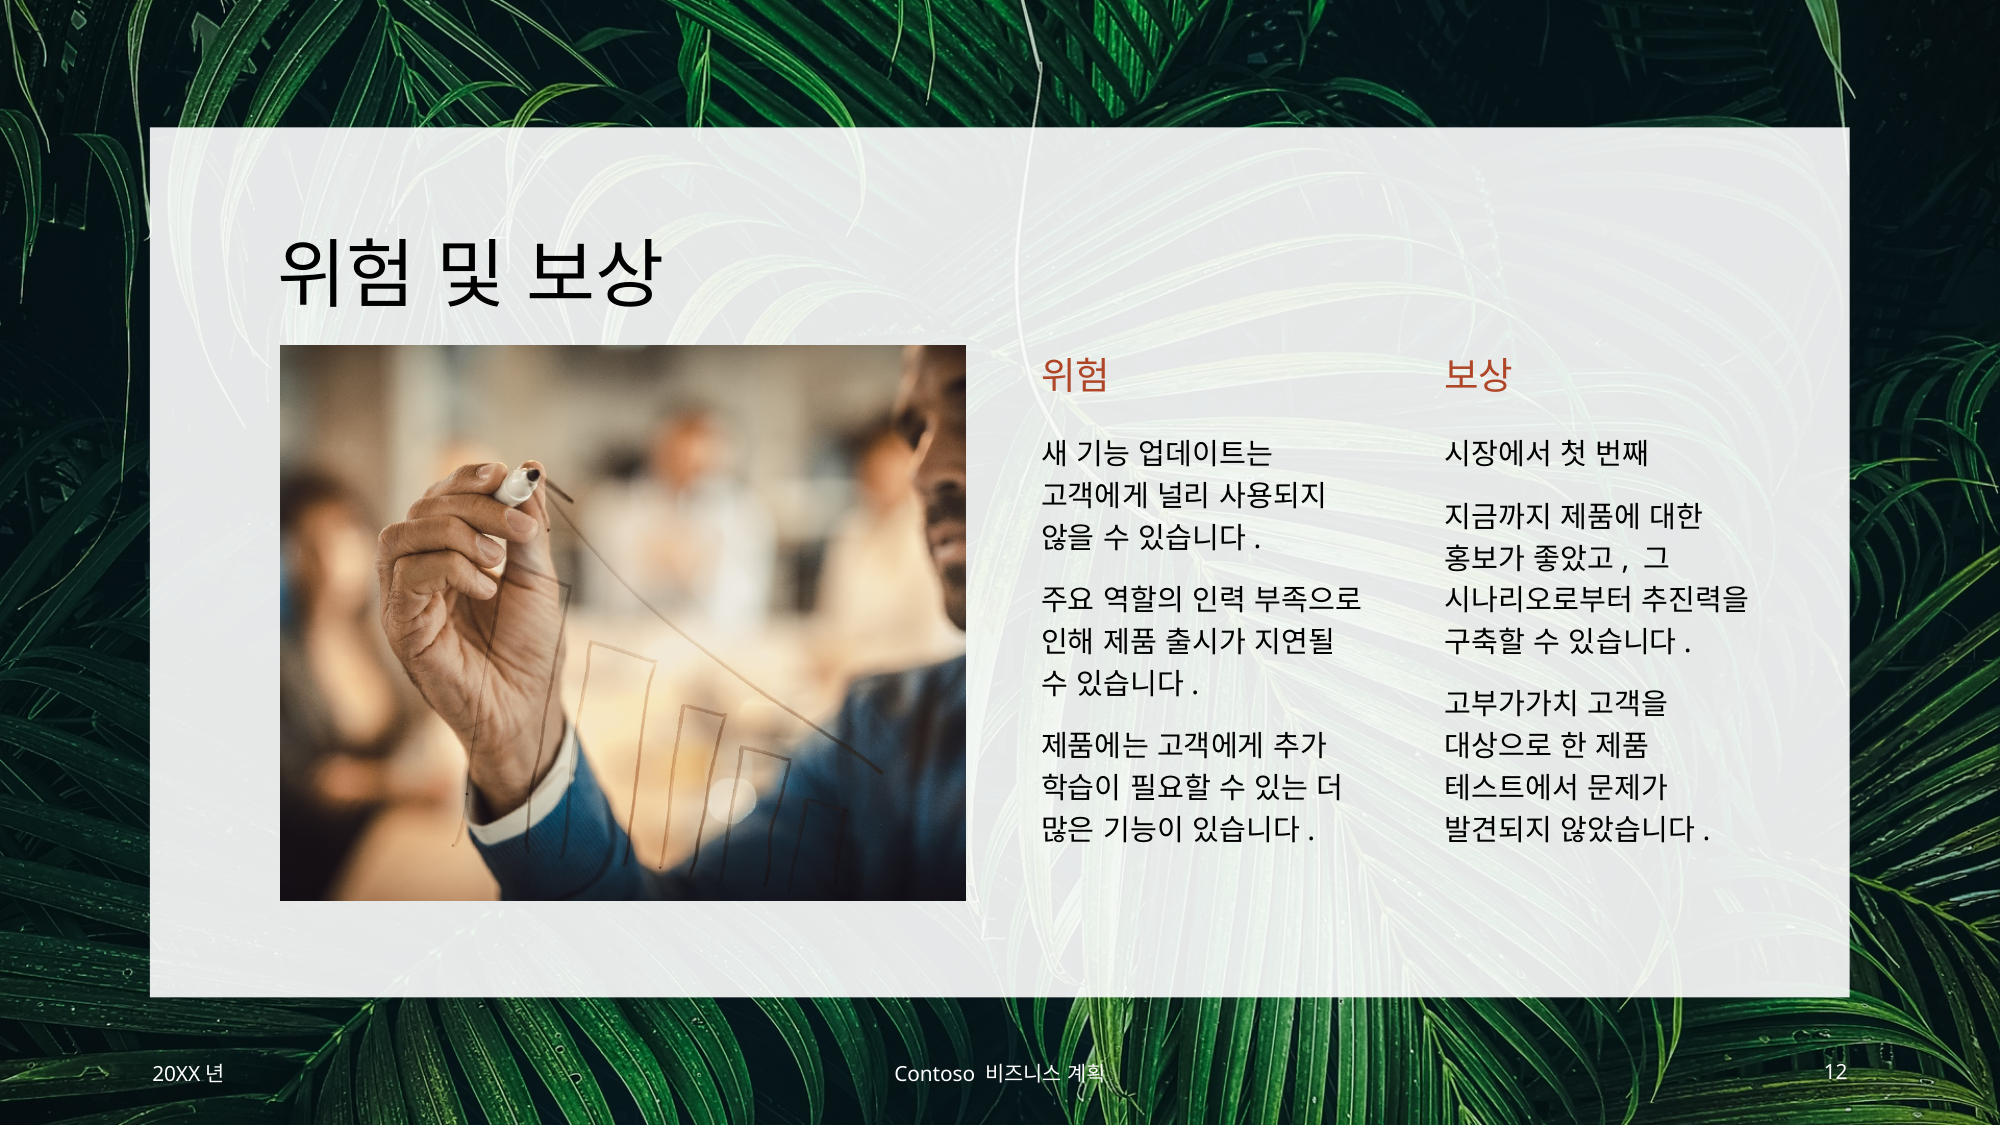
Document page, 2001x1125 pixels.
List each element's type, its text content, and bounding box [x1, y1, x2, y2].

list 위험 [1026, 345, 1385, 405]
picture [0, 0, 2000, 1125]
footer Contoso 비즈니스 계획 [662, 1042, 1338, 1103]
list 시장에서 첫 번째 지금까지 제품에 대한 홍보가 좋았고, 그 시나리오로부터 추진력을 구축할 수 있습니다. 고부가가치 고객을 대상으로 한 제품 테스트에서 문제가 발견되지 않았습니다. [1429, 421, 1788, 900]
slide_number 12 [1412, 1042, 1863, 1103]
title 위험 및 보상 [262, 224, 1093, 330]
list 보상 [1429, 345, 1788, 405]
slide_number 20XX년 [137, 1042, 588, 1103]
list 새 기능 업데이트는 고객에게 널리 사용되지 않을 수 있습니다. 주요 역할의 인력 부족으로 인해 제품 출시가 지연될 수 있습니다. 제품에는 고객에게 추가 학습이 필요할 수 있는 더 많은 기능이 있습니다. [1026, 421, 1385, 900]
